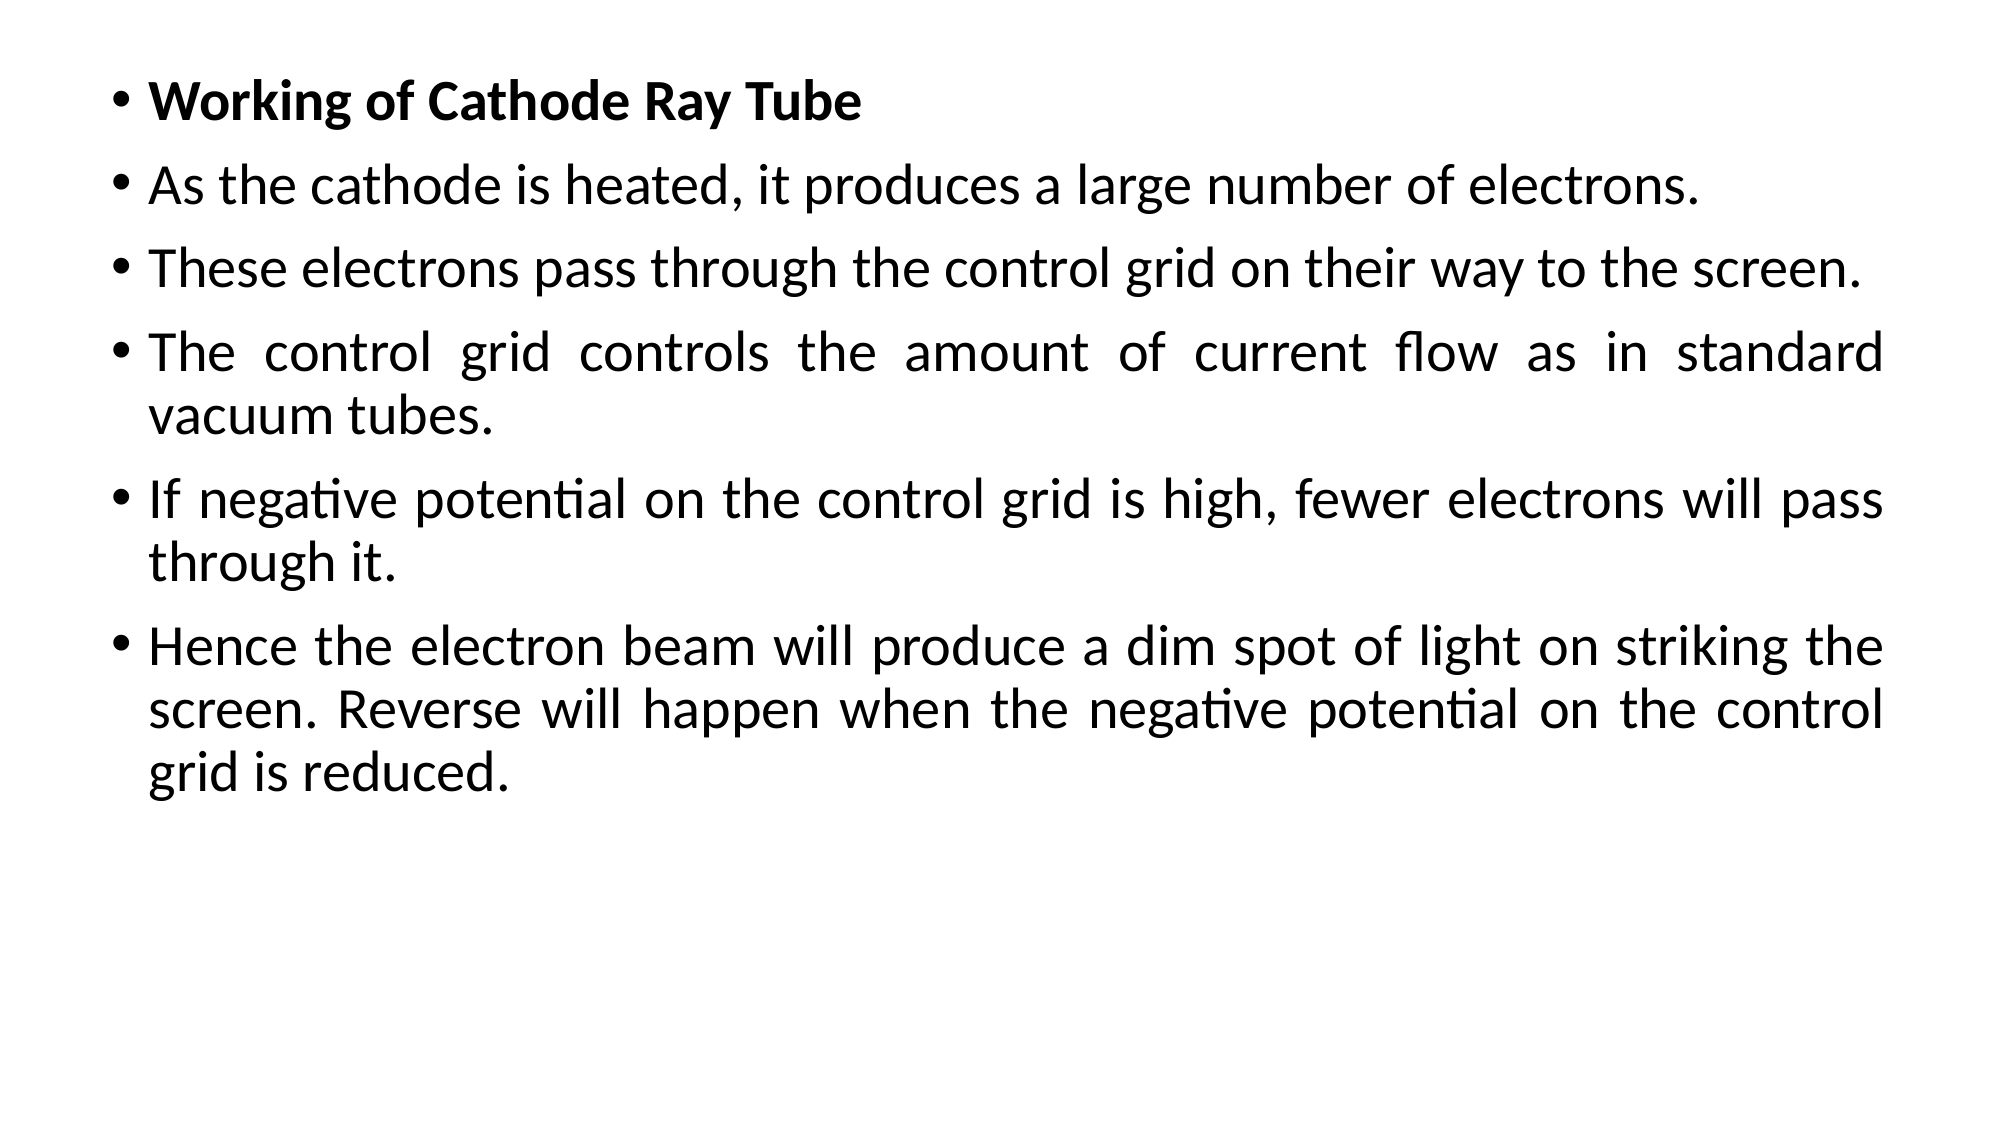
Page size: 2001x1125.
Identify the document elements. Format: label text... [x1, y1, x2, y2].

list Working of Cathode Ray Tube As the cathode is heated, it produces a large number of electrons. These electrons pass through the control grid on their way to the screen. The control grid controls the amount of current flow as in standard vacuum tubes. If negative potential on the control grid is high, fewer electrons will pass through it. Hence the electron beam will produce a dim spot of light on striking the screen. Reverse will happen when the negative potential on the control grid is reduced. [96, 62, 1901, 988]
